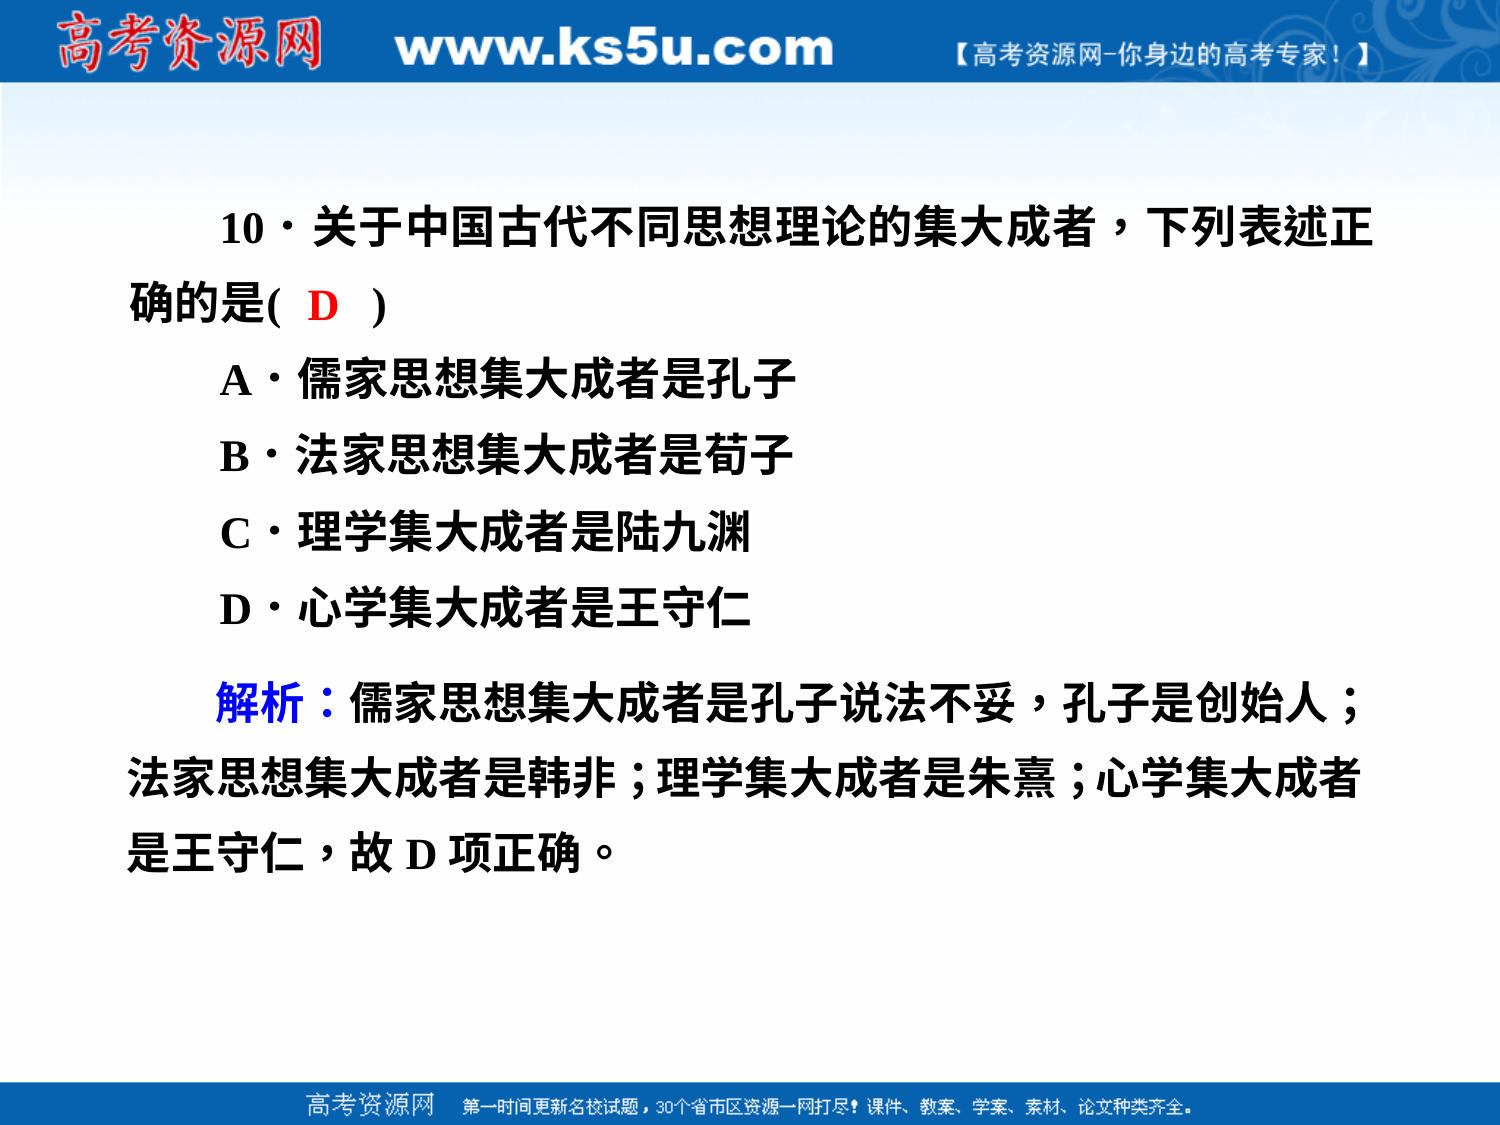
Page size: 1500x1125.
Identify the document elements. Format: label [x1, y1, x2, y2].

text_box [129, 197, 1378, 1007]
text_box [218, 278, 652, 442]
text_box [126, 674, 1365, 1000]
picture [0, 0, 1500, 1125]
